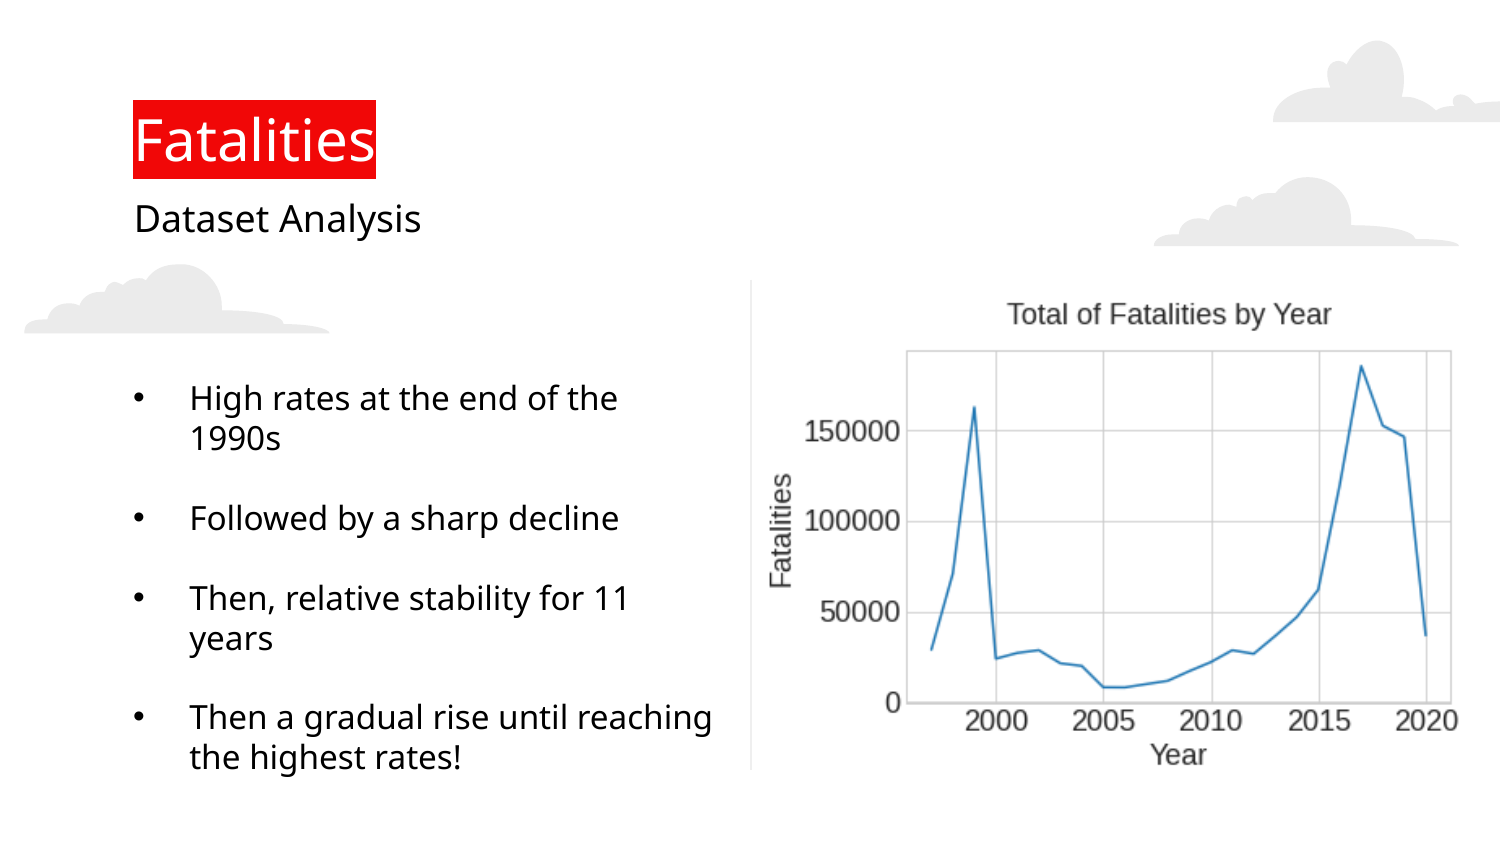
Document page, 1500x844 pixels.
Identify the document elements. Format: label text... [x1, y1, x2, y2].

title Fatalities [118, 88, 1382, 172]
list High rates at the end of the 1990s Followed by a sharp decline Then, relative stability for 11 years Then a gradual rise until reaching the highest rates! [118, 338, 731, 815]
picture [757, 292, 1470, 783]
subtitle Dataset Analysis [118, 172, 1383, 267]
